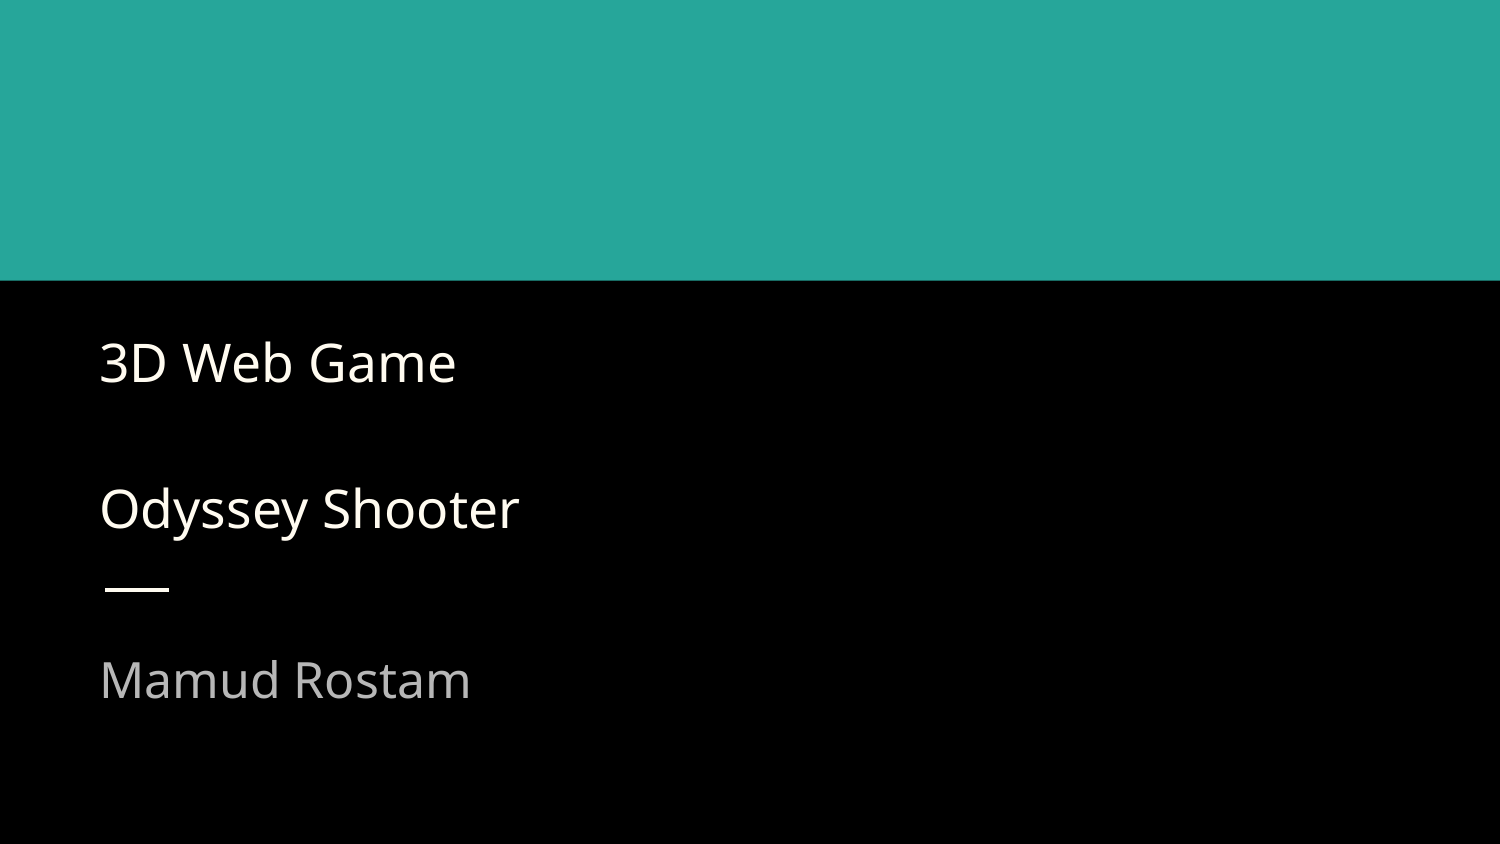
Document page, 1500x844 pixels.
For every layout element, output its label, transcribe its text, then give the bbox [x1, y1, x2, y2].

subtitle Mamud Rostam [84, 630, 1416, 760]
title 3D Web Game Odyssey Shooter [84, 310, 1416, 561]
